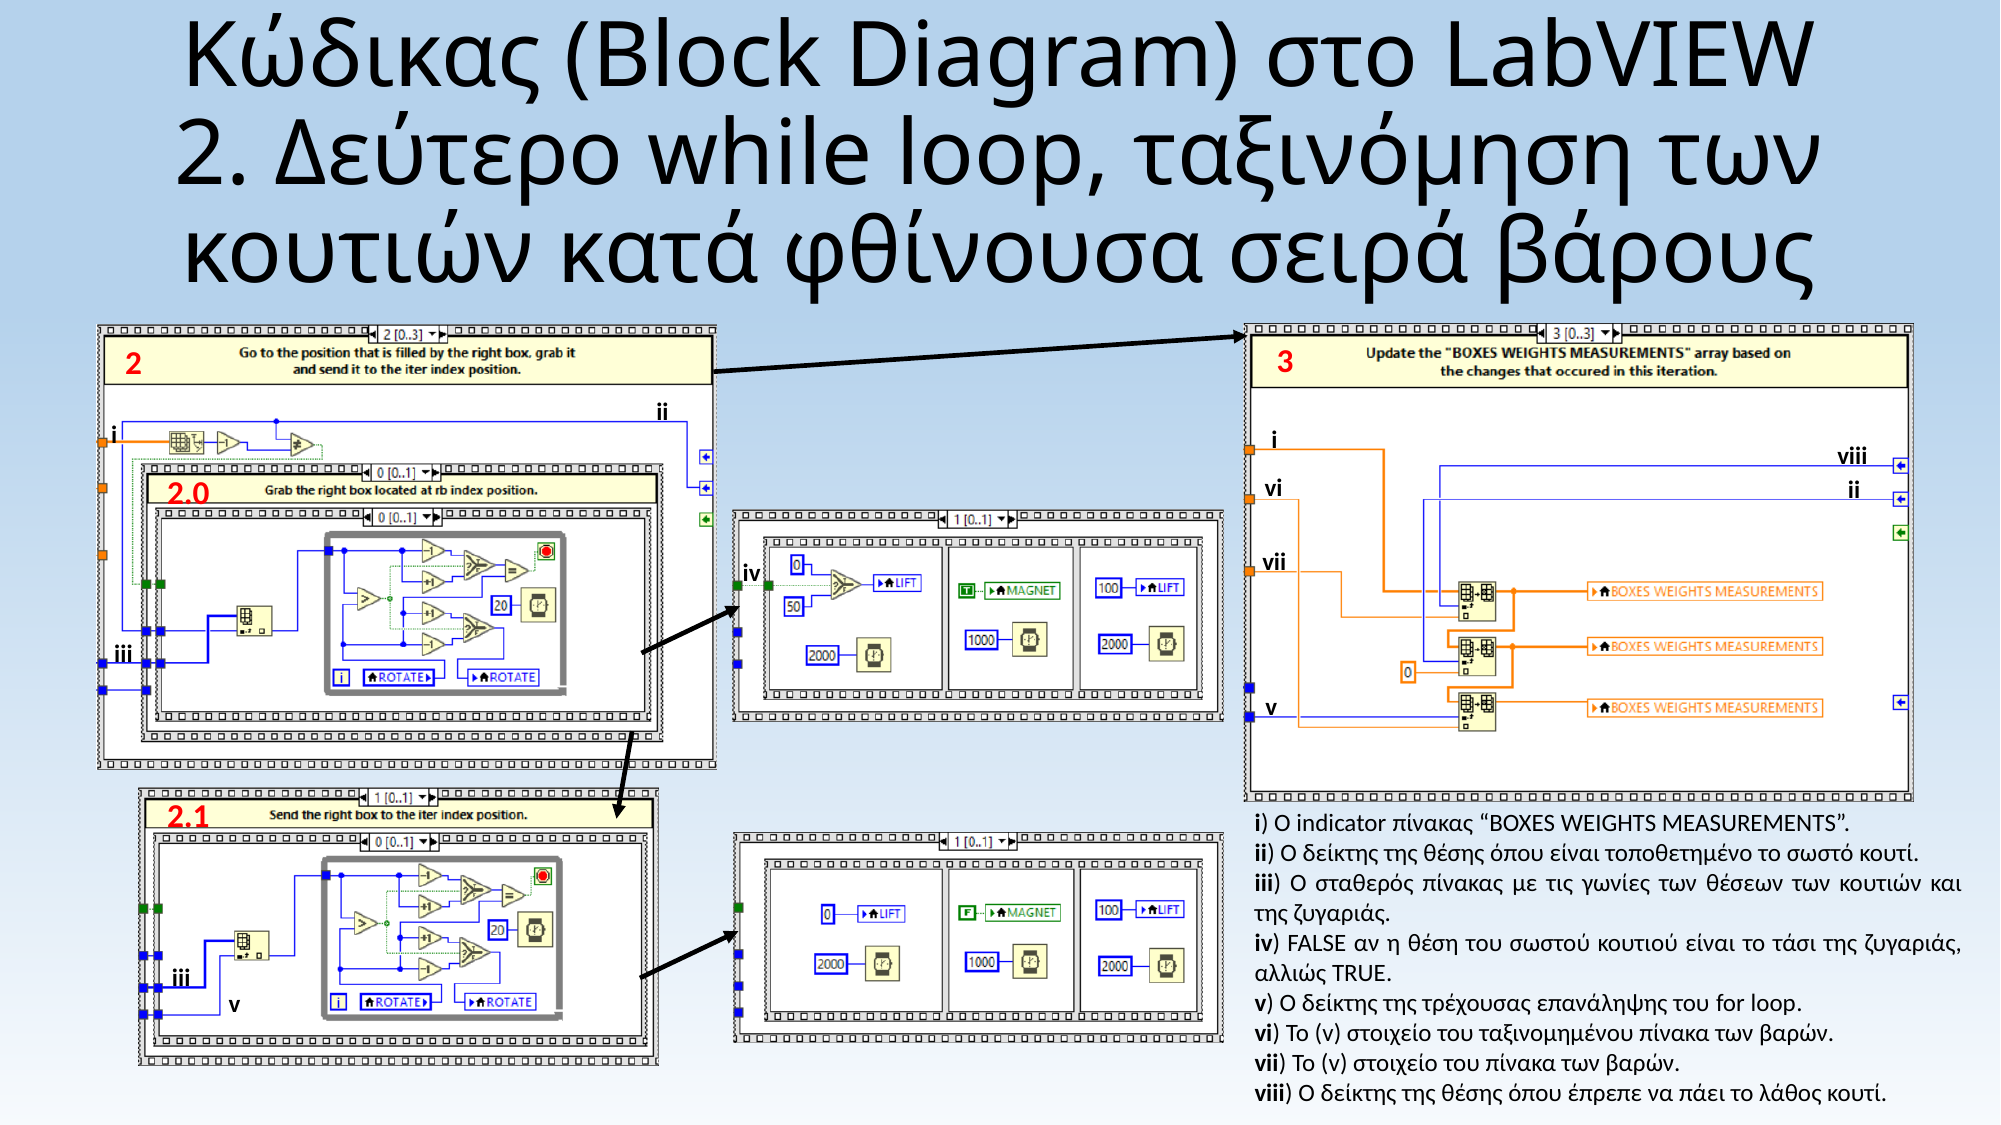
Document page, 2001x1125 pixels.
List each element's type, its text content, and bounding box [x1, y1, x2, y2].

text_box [91, 323, 1914, 1066]
title Κώδικας (Block Diagram) στο LabVIEW 2. Δεύτερο while loop, ταξινόμηση των κουτιών κατά φθίνουσα σειρά βάρους [84, 0, 1914, 311]
text_box i) Ο indicator πίνακας “BOXES WEIGHTS MEASUREMENTS”. ii) O δείκτης της θέσης όπου είναι τοποθετημένο το σωστό κουτί. iii) Ο σταθερός πίνακας με τις γωνίες των θέσεων των κουτιών και της ζυγαριάς. iv) FALSE αν η θέση του σωστού κουτιού είναι το τάσι της ζυγαριάς, αλλιώς TRUE. v) Ο δείκτης της τρέχουσας επανάληψης του for loop. vi) Το (v) στοιχείο του ταξινομημένου πίνακα των βαρών. vii) Το (v) στοιχείο του πίνακα των βαρών. viii) O δείκτης της θέσης όπου έπρεπε να πάει το λάθος κουτί. [1239, 799, 1978, 1114]
